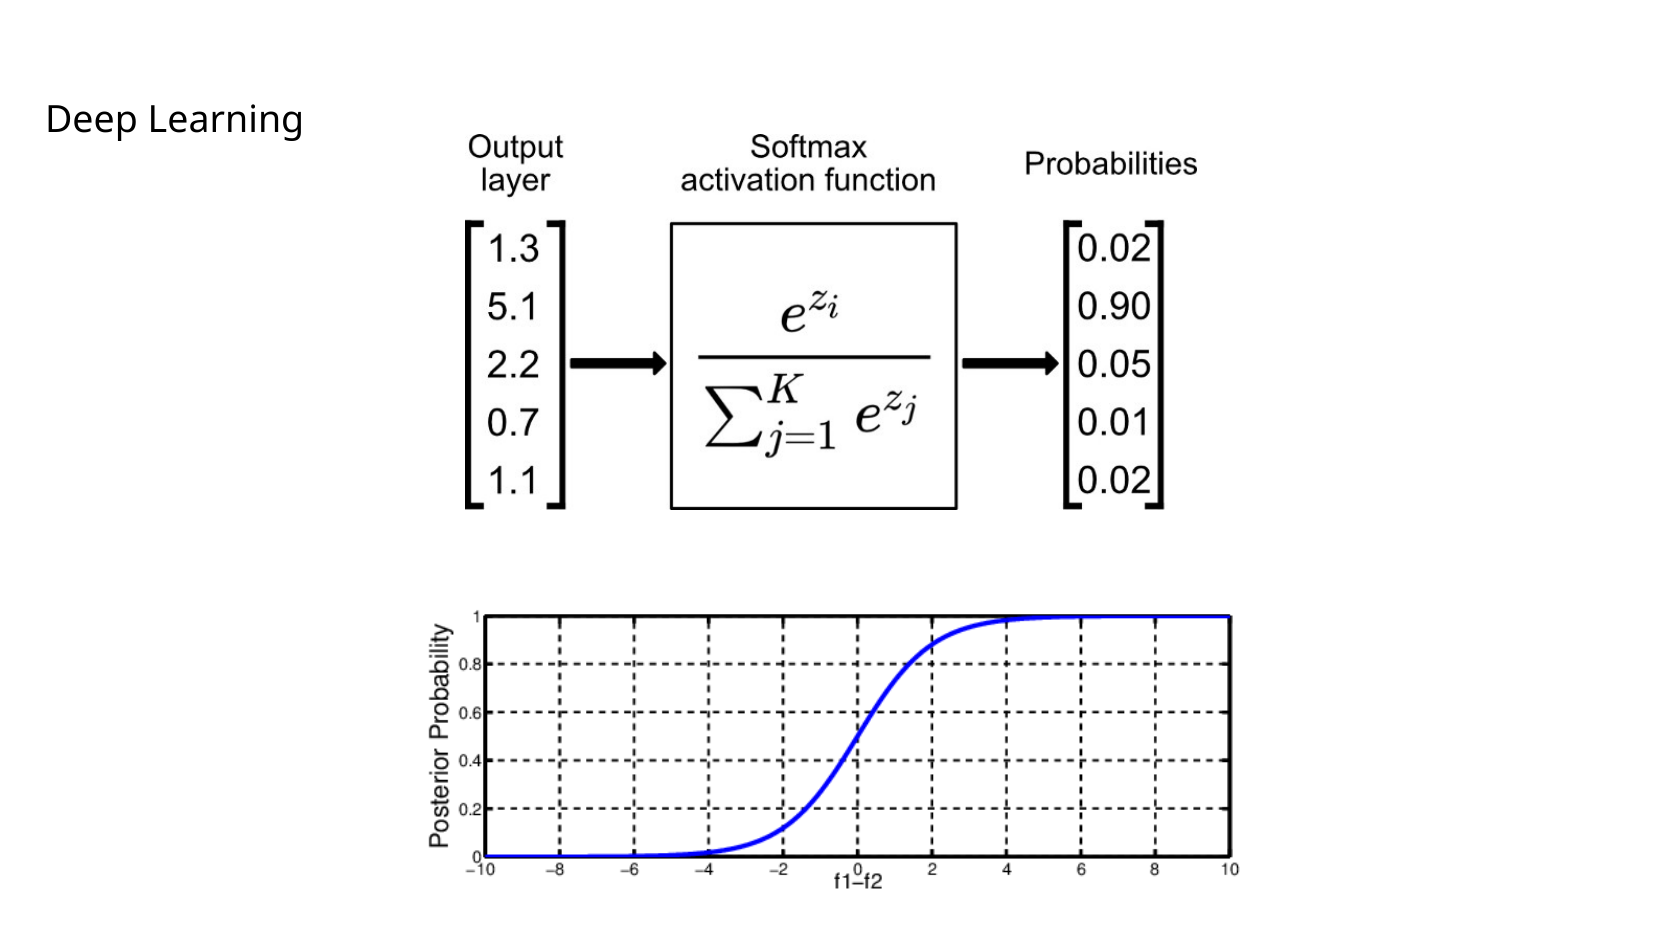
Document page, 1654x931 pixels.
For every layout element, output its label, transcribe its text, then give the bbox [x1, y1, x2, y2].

text_box Deep Learning [44, 45, 1290, 190]
picture [359, 593, 1321, 890]
picture [464, 134, 1197, 511]
